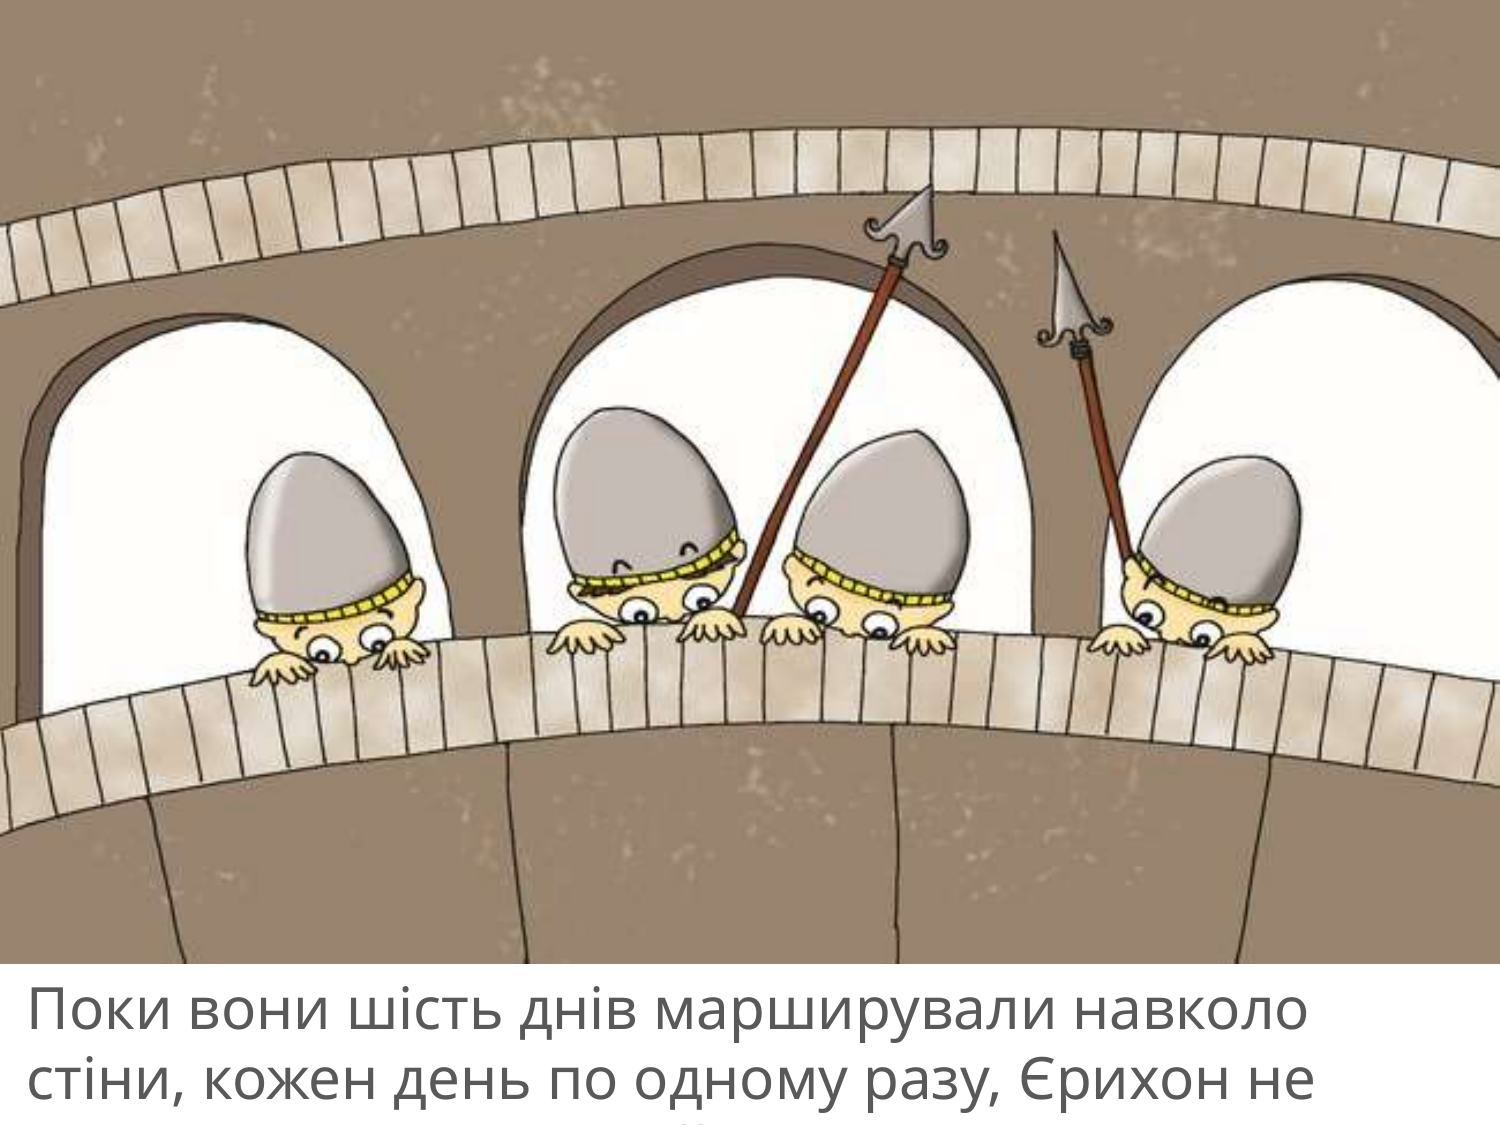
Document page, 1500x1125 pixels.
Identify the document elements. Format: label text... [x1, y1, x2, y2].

picture [0, 0, 1500, 965]
text_box Поки вони шість днів марширували навколо стіни, кожен день по одному разу, Єрихон не поворухнувся ні на дюйм. [11, 972, 1498, 1125]
